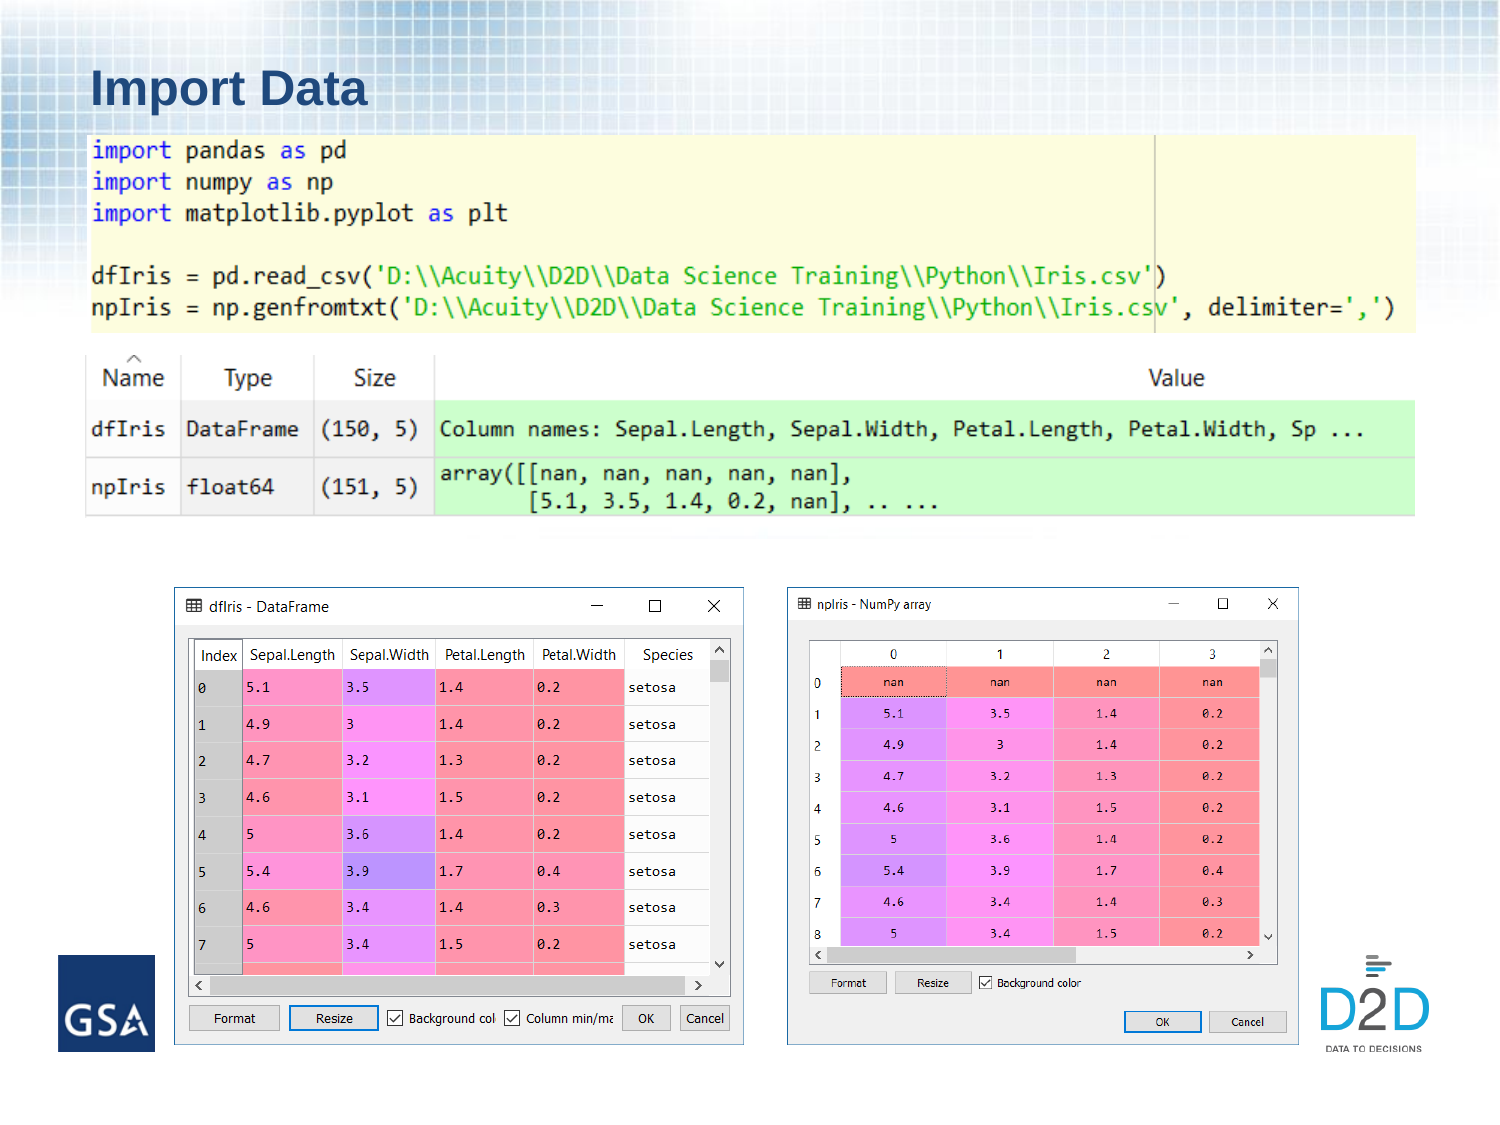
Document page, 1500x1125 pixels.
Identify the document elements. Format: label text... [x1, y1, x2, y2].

picture [58, 955, 155, 1052]
picture [1310, 955, 1440, 1052]
picture [174, 587, 744, 1045]
title Import Data [75, 30, 1425, 141]
picture [0, 0, 1500, 539]
picture [787, 587, 1299, 1045]
